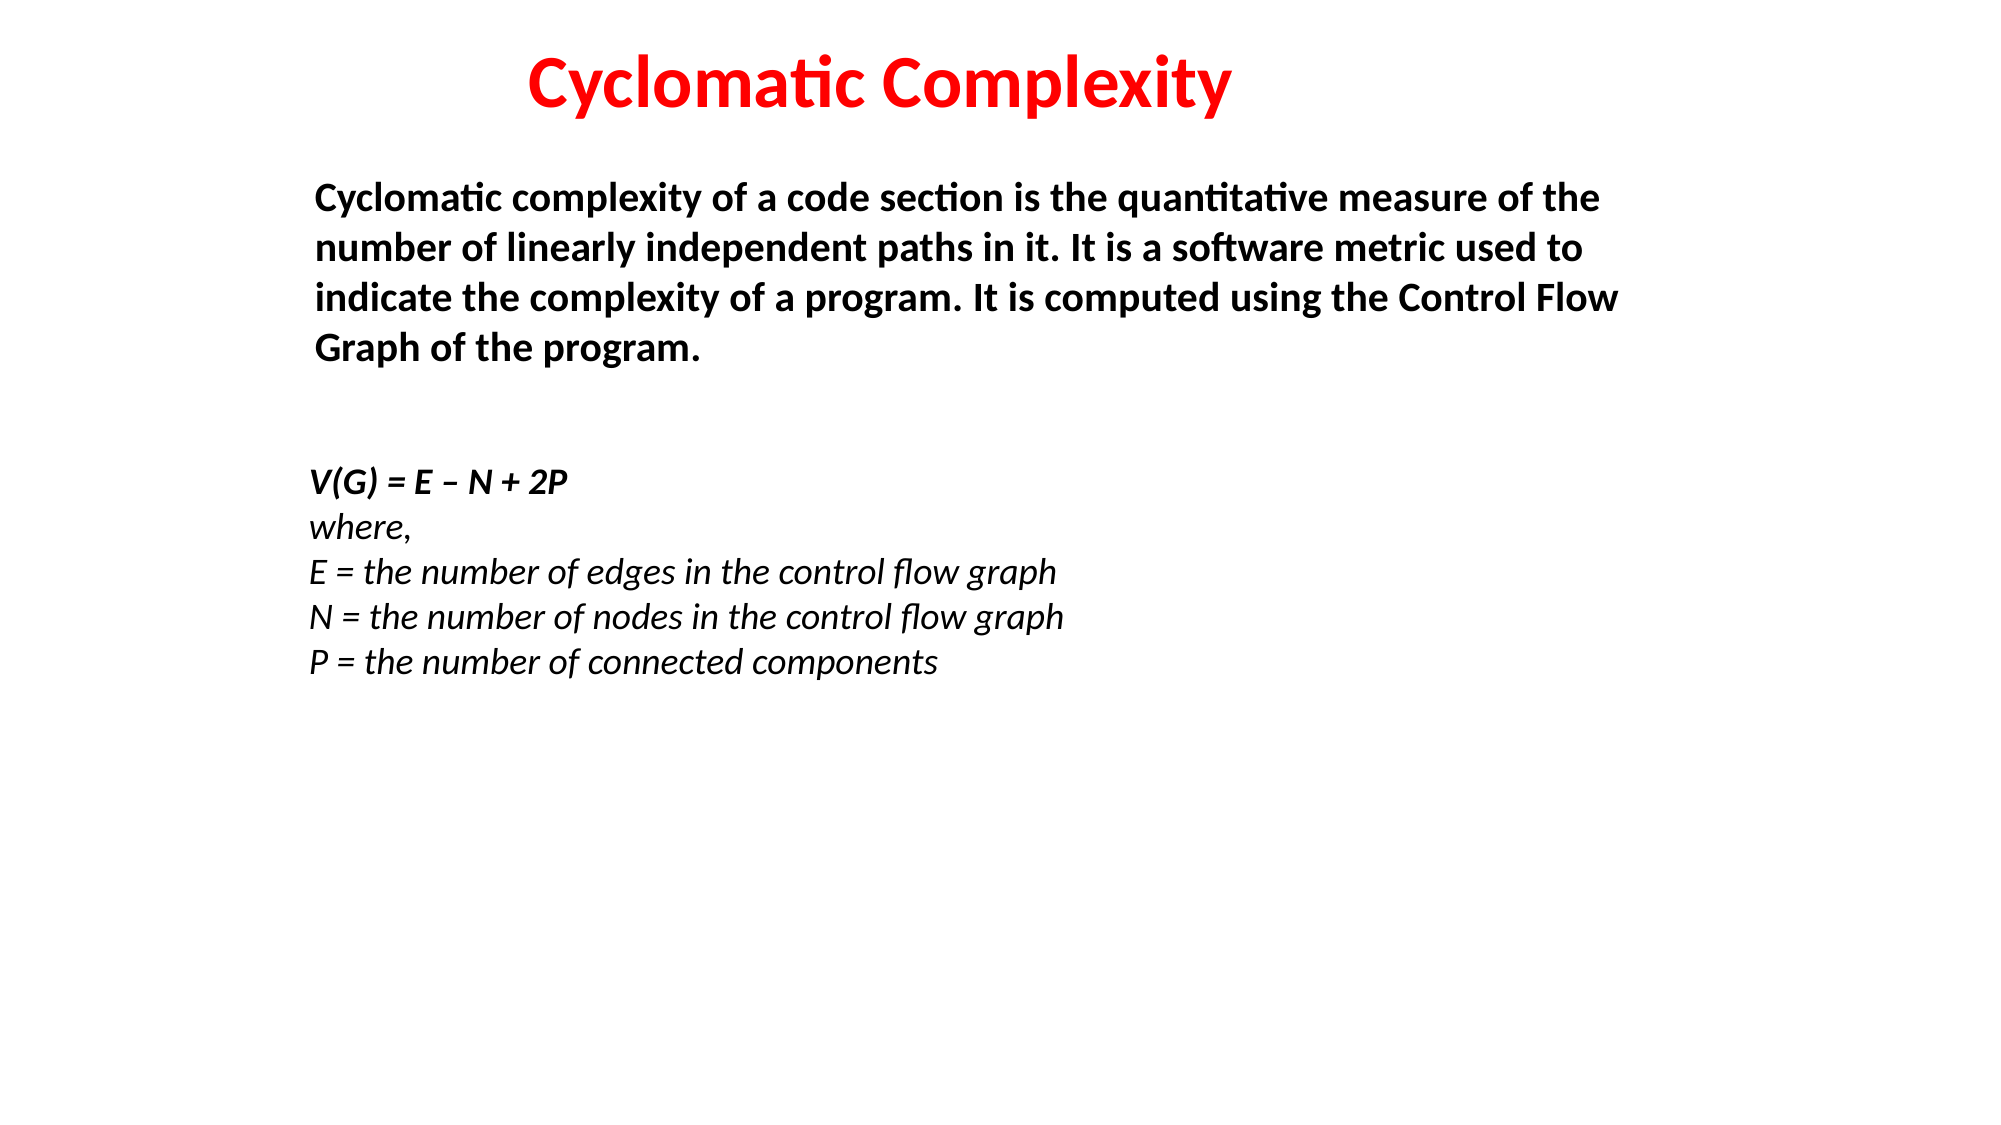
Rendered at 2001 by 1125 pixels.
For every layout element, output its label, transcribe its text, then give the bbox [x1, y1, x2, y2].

text_box Cyclomatic Complexity [324, 24, 1438, 130]
text_box Cyclomatic complexity of a code section is the quantitative measure of the number of linearly independent paths in it. It is a software metric used to indicate the complexity of a program. It is computed using the Control Flow Graph of the program. [299, 162, 1725, 378]
text_box V(G) = E – N + 2P where, E = the number of edges in the control flow graph N = the number of nodes in the control flow graph P = the number of connected components [294, 449, 1650, 690]
